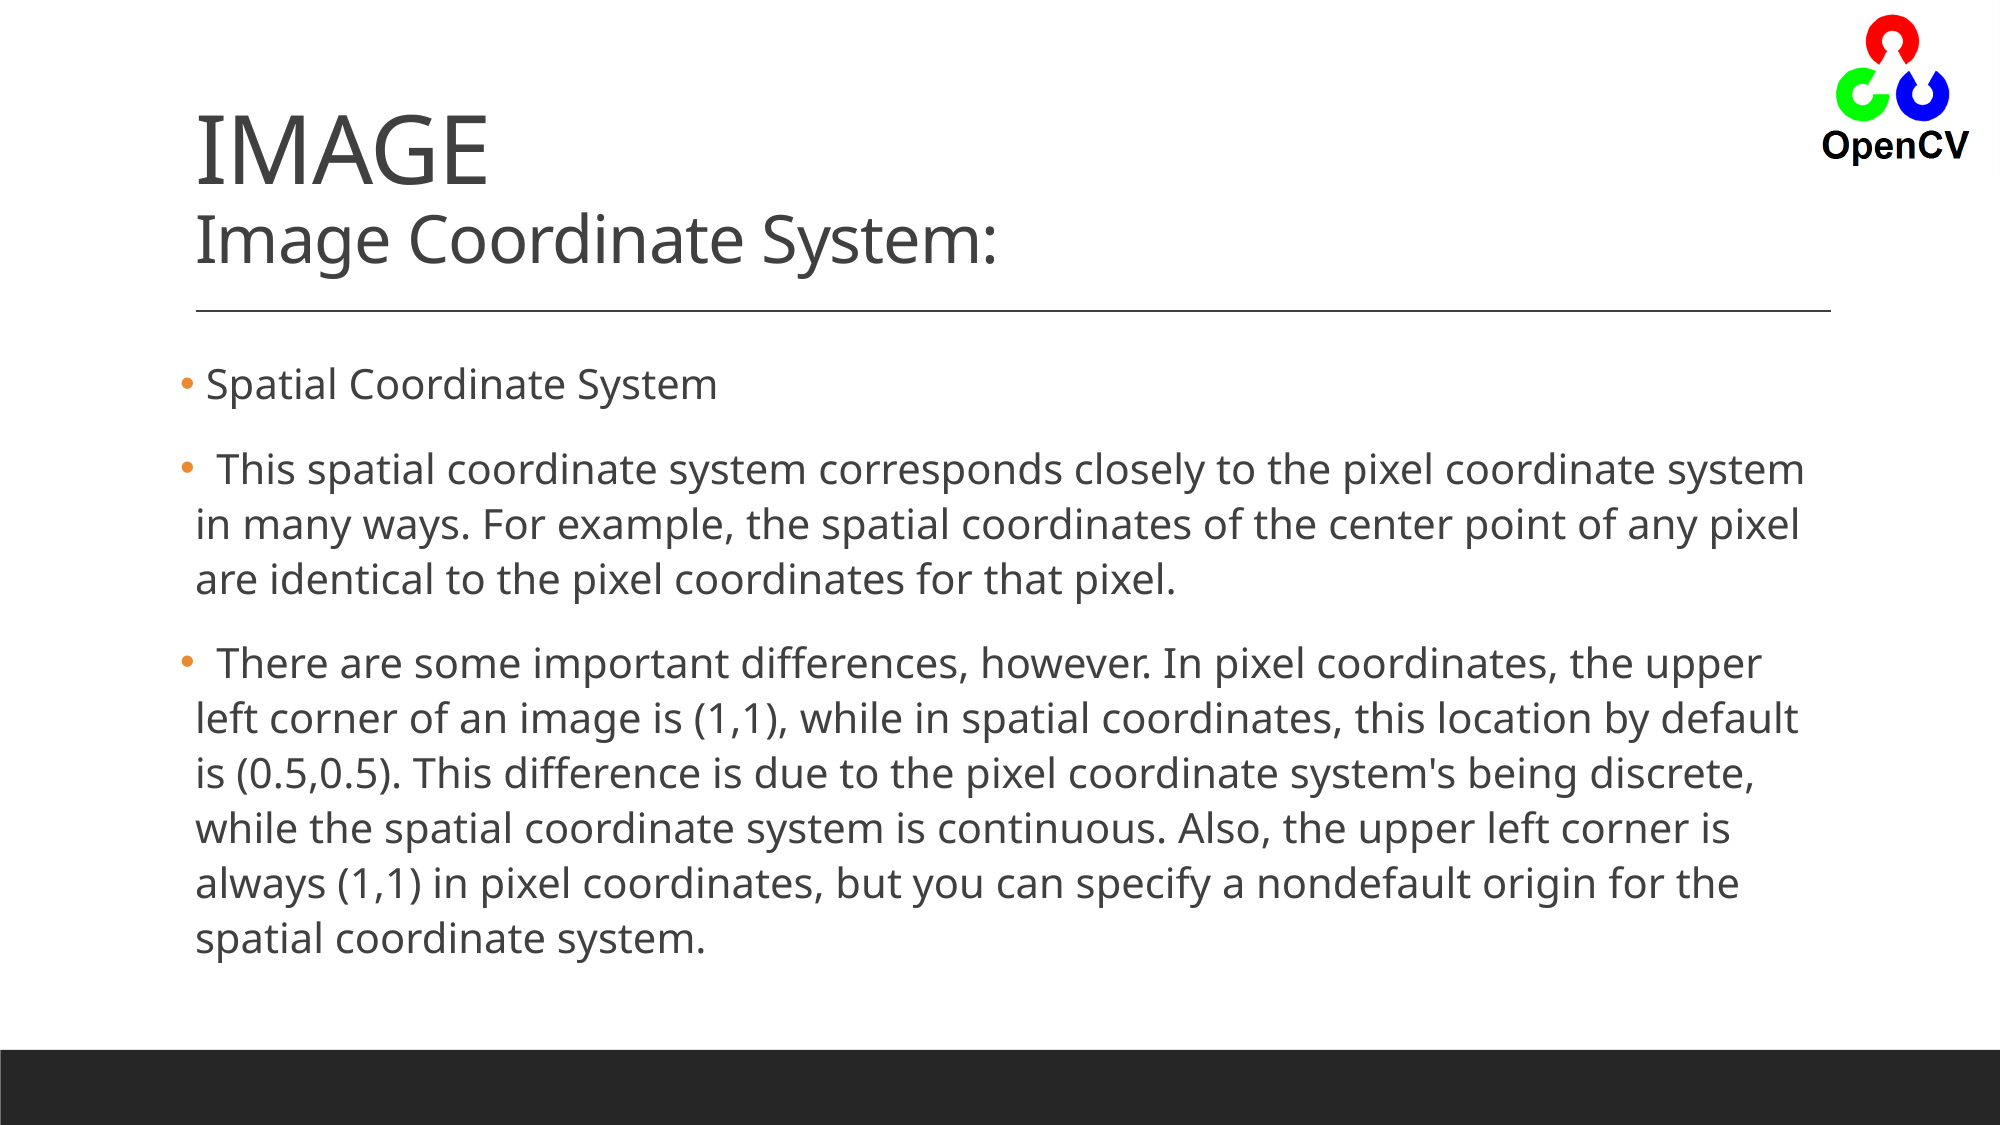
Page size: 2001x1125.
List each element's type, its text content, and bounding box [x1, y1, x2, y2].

title IMAGE Image Coordinate System: [180, 47, 1830, 285]
picture [1798, 0, 2000, 178]
list Spatial Coordinate System This spatial coordinate system corresponds closely to the pixel coordinate system in many ways. For example, the spatial coordinates of the center point of any pixel are identical to the pixel coordinates for that pixel. There are some important differences, however. In pixel coordinates, the upper left corner of an image is (1,1), while in spatial coordinates, this location by default is (0.5,0.5). This difference is due to the pixel coordinate system's being discrete, while the spatial coordinate system is continuous. Also, the upper left corner is always (1,1) in pixel coordinates, but you can specify a nondefault origin for the spatial coordinate system. [180, 345, 1830, 963]
